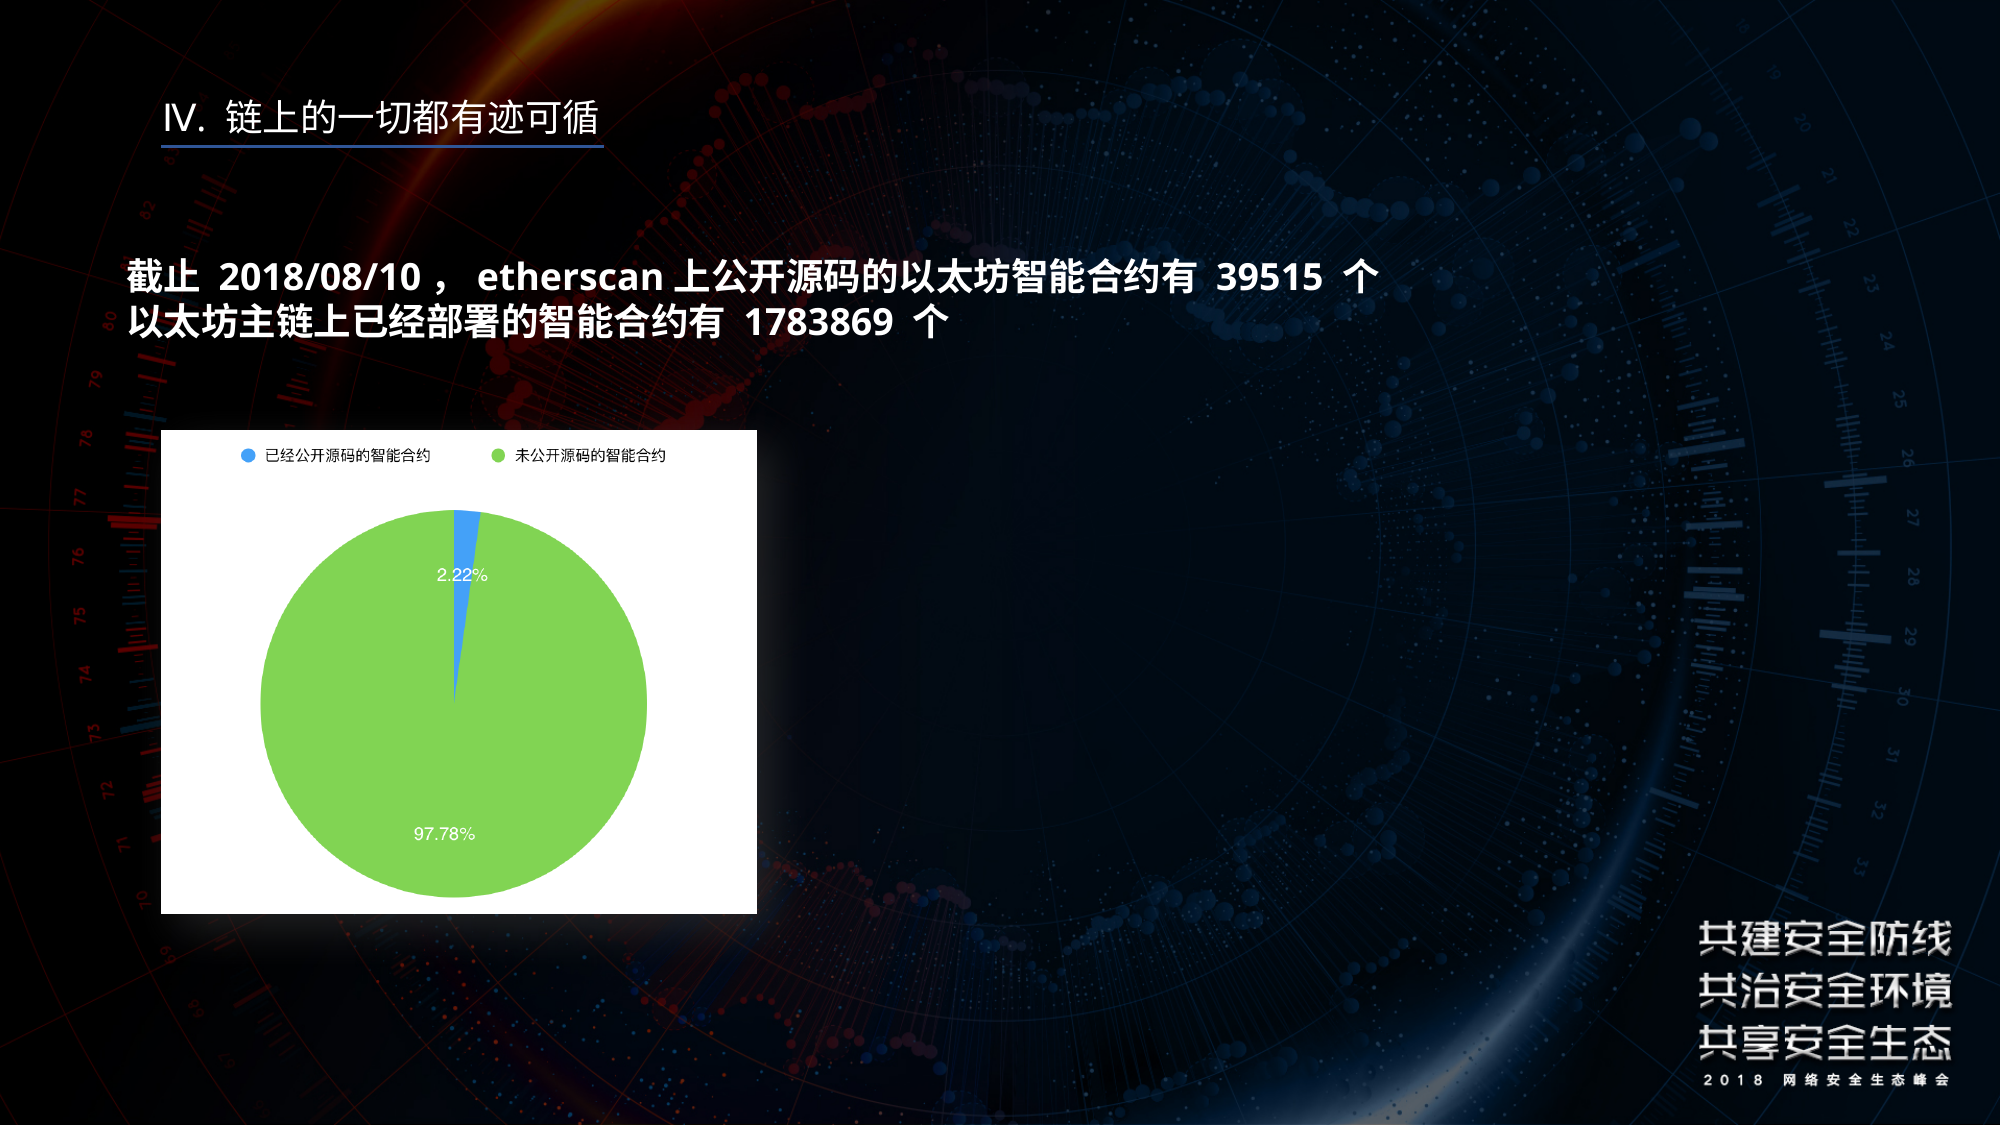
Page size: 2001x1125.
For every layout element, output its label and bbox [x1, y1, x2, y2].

text_box [148, 86, 614, 147]
picture [0, 0, 2000, 1125]
